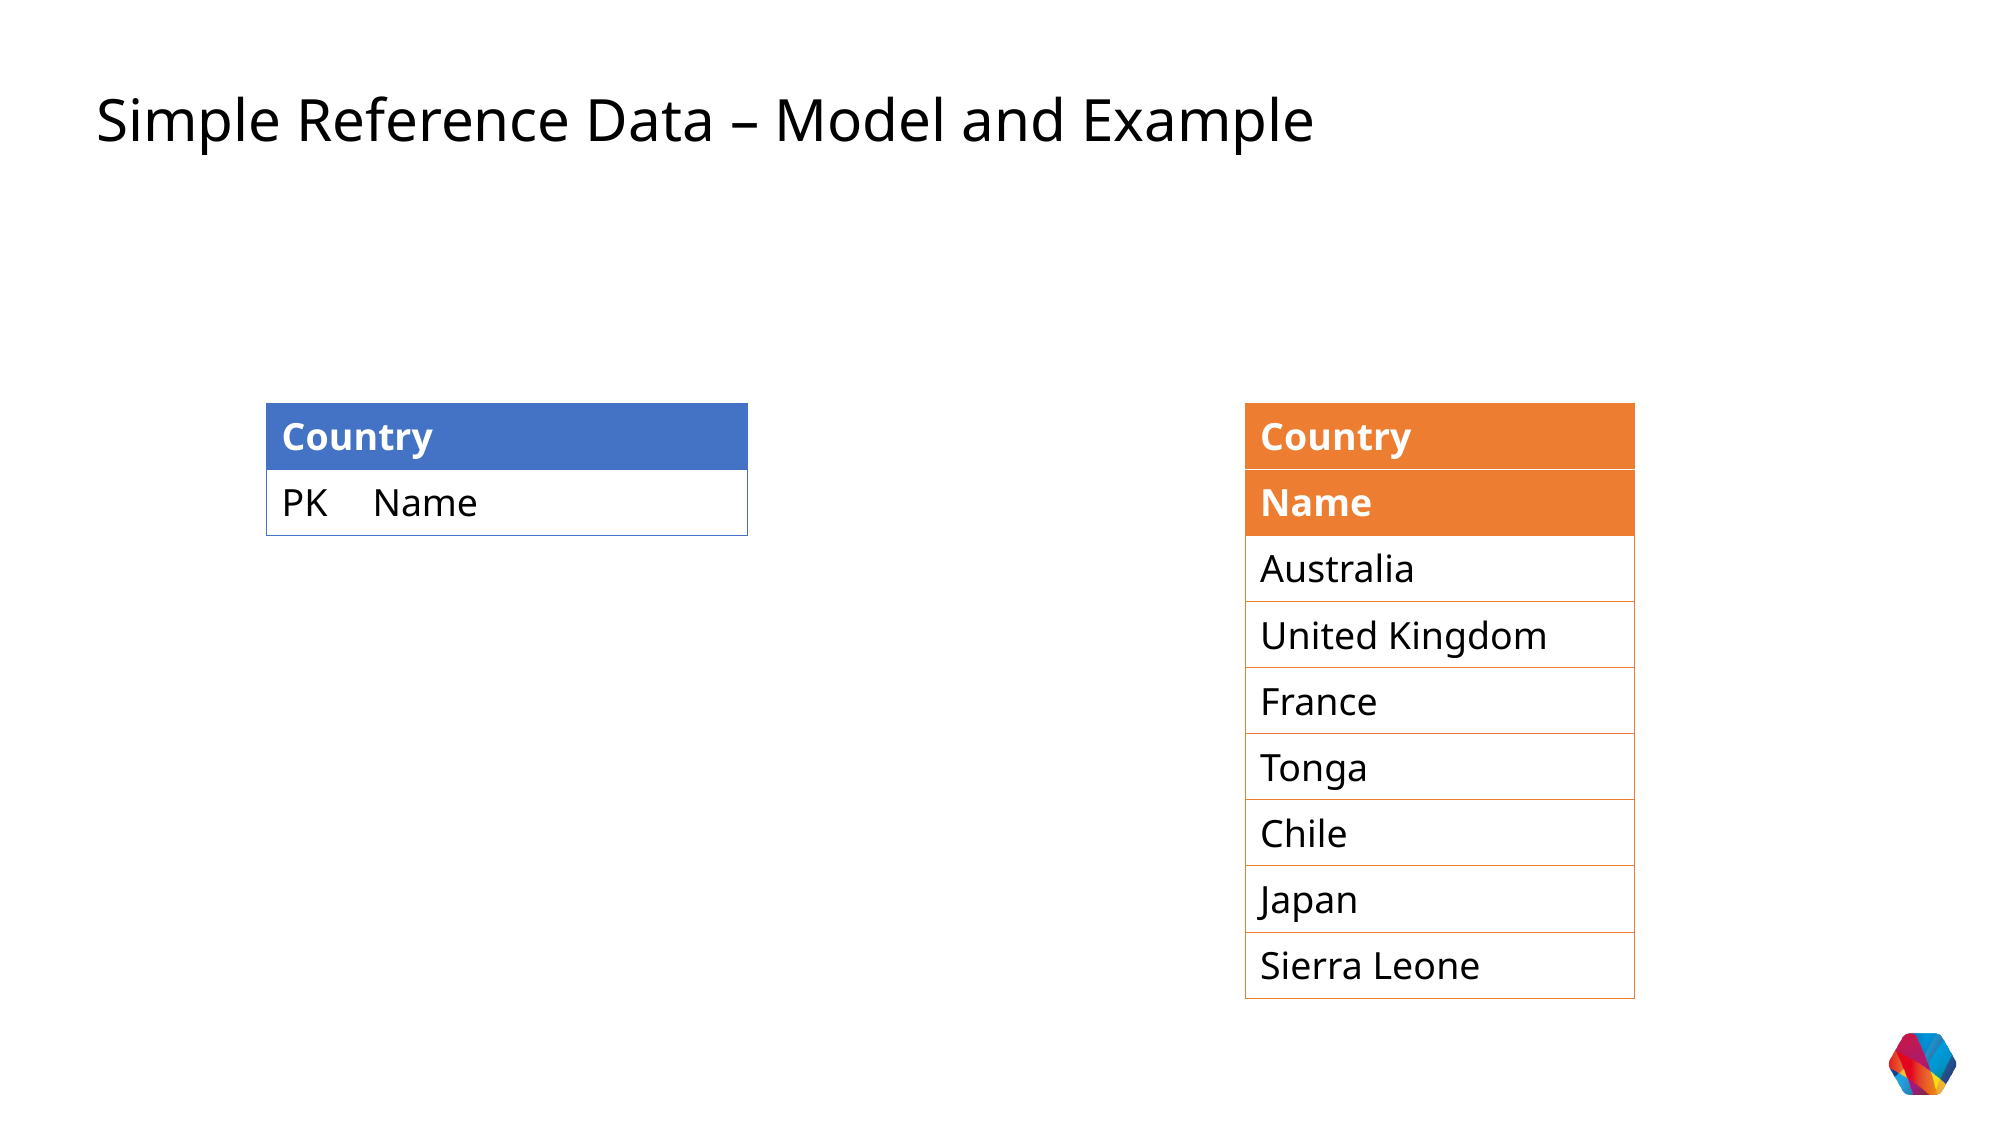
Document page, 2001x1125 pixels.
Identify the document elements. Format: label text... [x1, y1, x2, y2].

table_cell Australia [1246, 536, 1634, 601]
table_cell Name [358, 470, 747, 535]
picture [1883, 1028, 1961, 1100]
table_cell United Kingdom [1246, 602, 1634, 667]
table_cell Name [1246, 470, 1634, 535]
table_cell Chile [1246, 800, 1634, 865]
table_cell Japan [1246, 866, 1634, 932]
table_cell Tonga [1246, 734, 1634, 799]
list Simple Reference Data – Model and Example [81, 80, 1671, 165]
table_cell PK [267, 470, 358, 535]
table_cell France [1246, 668, 1634, 733]
table_cell Sierra Leone [1246, 933, 1634, 998]
table_header Country [267, 404, 747, 469]
table_header Country [1246, 404, 1634, 469]
